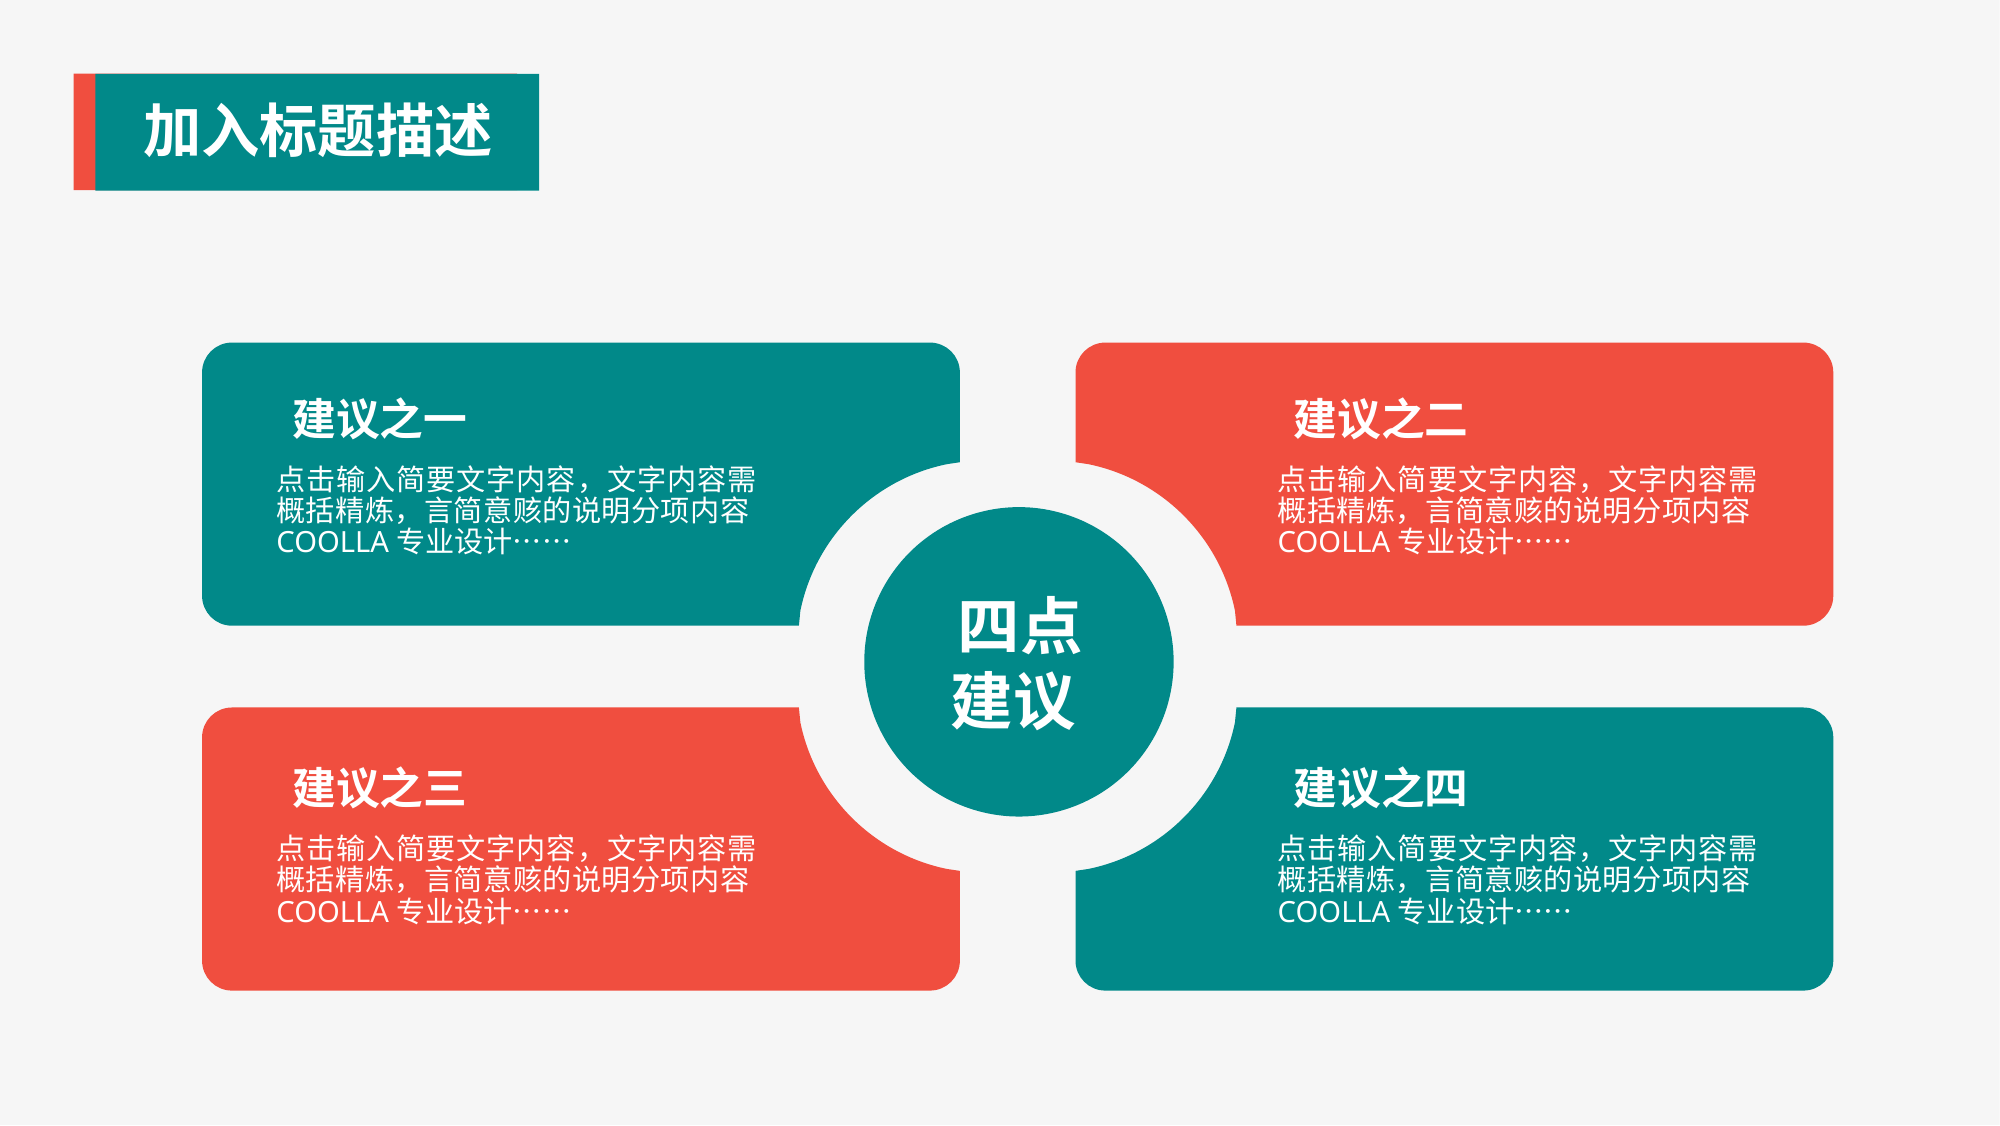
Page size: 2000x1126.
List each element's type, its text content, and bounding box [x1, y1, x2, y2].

text_box 点击输入简要文字内容，文字内容需概括精炼，言简意赅的说明分项内容COOLLA专业设计…… [1277, 464, 1758, 559]
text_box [70, 73, 566, 191]
text_box [199, 705, 962, 993]
text_box 建议之二 [1293, 391, 1564, 445]
text_box 建议之四 [1293, 760, 1564, 814]
text_box 点击输入简要文字内容，文字内容需概括精炼，言简意赅的说明分项内容COOLLA专业设计…… [1277, 834, 1758, 928]
text_box 点击输入简要文字内容，文字内容需概括精炼，言简意赅的说明分项内容COOLLA专业设计…… [276, 834, 757, 928]
text_box [862, 505, 1176, 819]
text_box [1073, 705, 1836, 993]
text_box 建议之一 [292, 391, 563, 445]
text_box 建议之三 [292, 760, 563, 814]
text_box 点击输入简要文字内容，文字内容需概括精炼，言简意赅的说明分项内容COOLLA专业设计…… [276, 464, 757, 559]
text_box 四点建议 [936, 586, 1104, 737]
text_box [1073, 340, 1836, 628]
text_box [199, 340, 962, 628]
